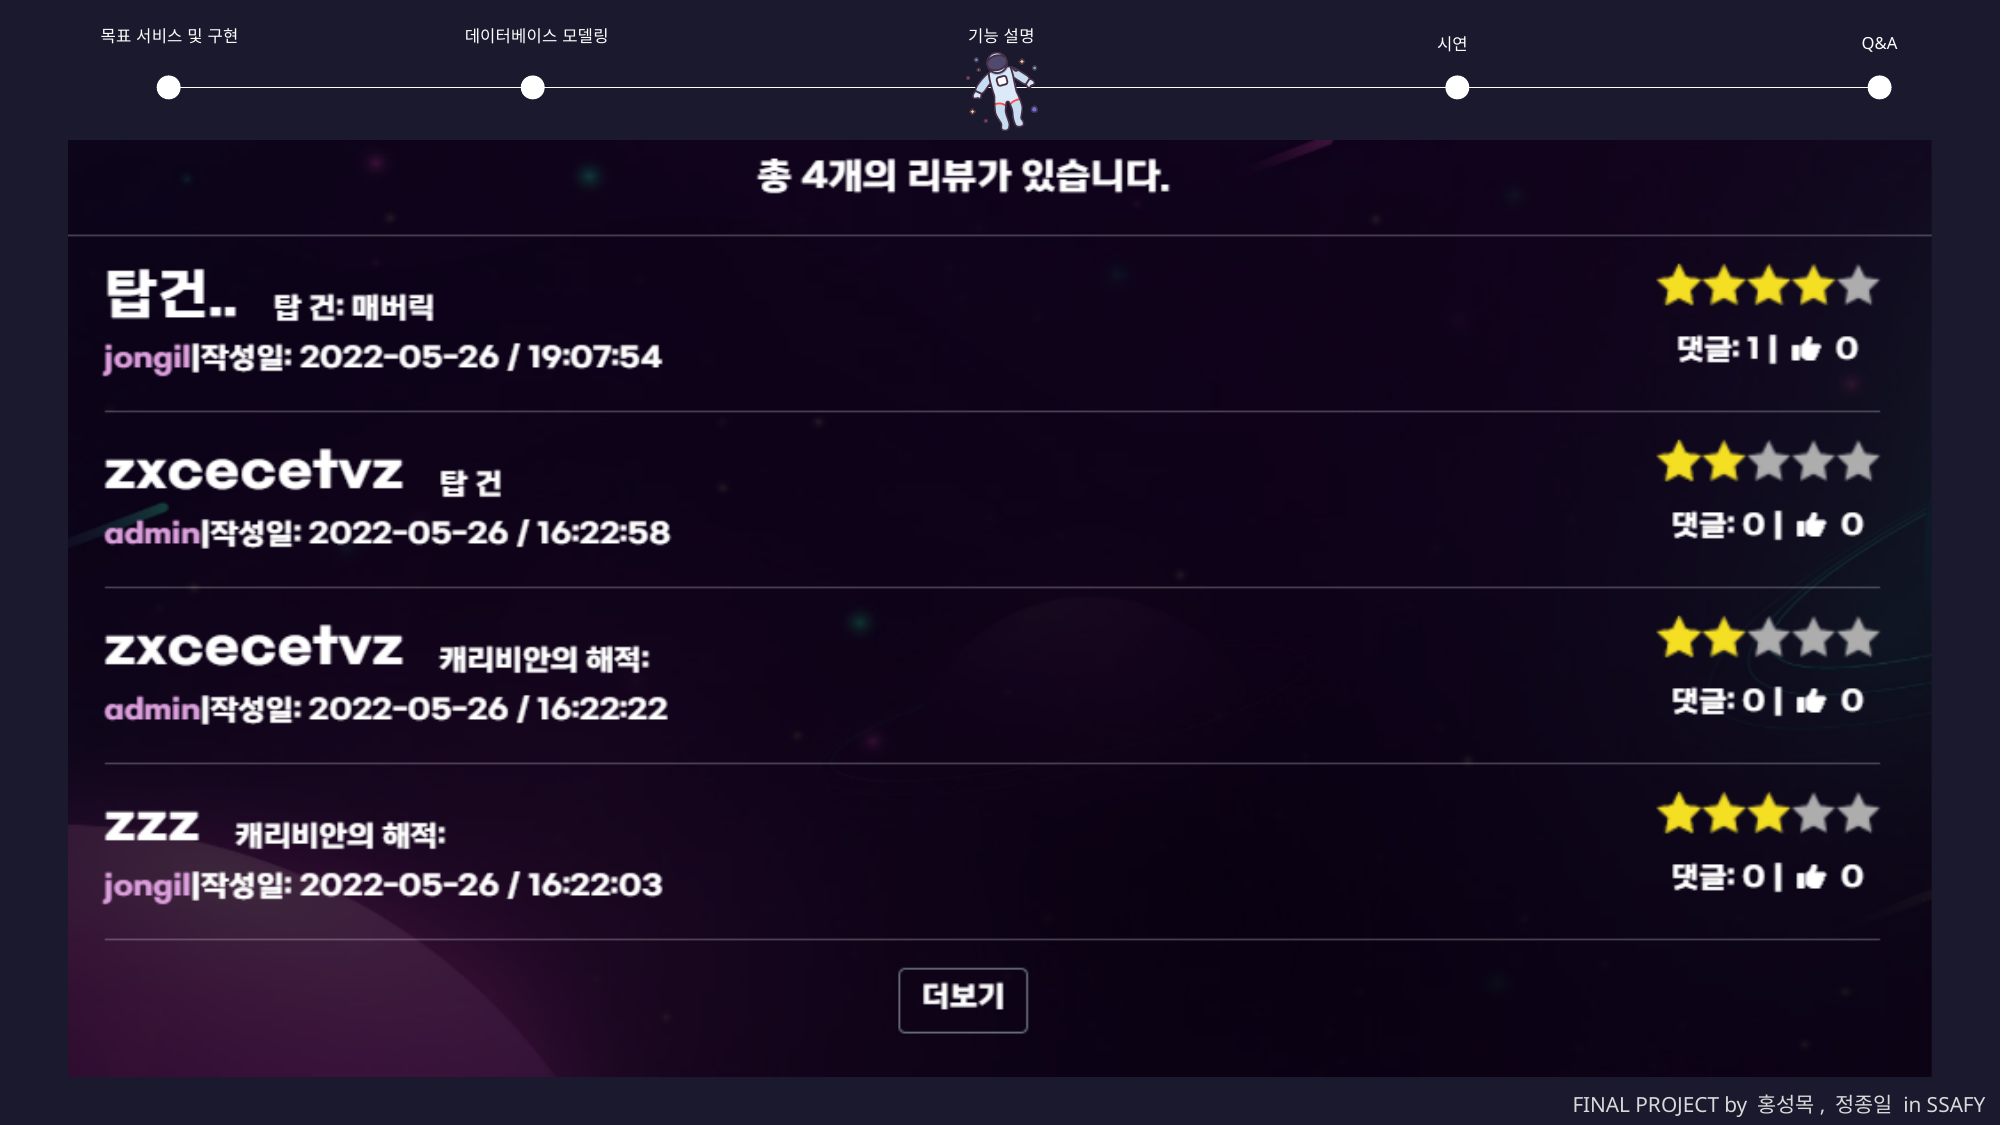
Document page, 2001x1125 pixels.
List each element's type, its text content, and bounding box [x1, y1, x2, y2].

text_box 데이터베이스 모델링 [450, 18, 638, 53]
text_box [520, 88, 545, 100]
text_box [1867, 75, 1892, 100]
text_box [156, 75, 181, 100]
text_box 시연 [1422, 5, 1493, 61]
picture [963, 51, 1043, 132]
text_box Q&A [1846, 25, 1914, 61]
text_box [520, 75, 545, 87]
text_box 목표 서비스 및 구현 [85, 18, 274, 53]
text_box FINAL PROJECT by 홍성목, 정종일 in SSAFY [1557, 1084, 2000, 1125]
text_box [67, 139, 1933, 1078]
text_box [1445, 88, 1470, 100]
text_box [1445, 75, 1470, 87]
text_box 기능 설명 [953, 18, 1055, 53]
